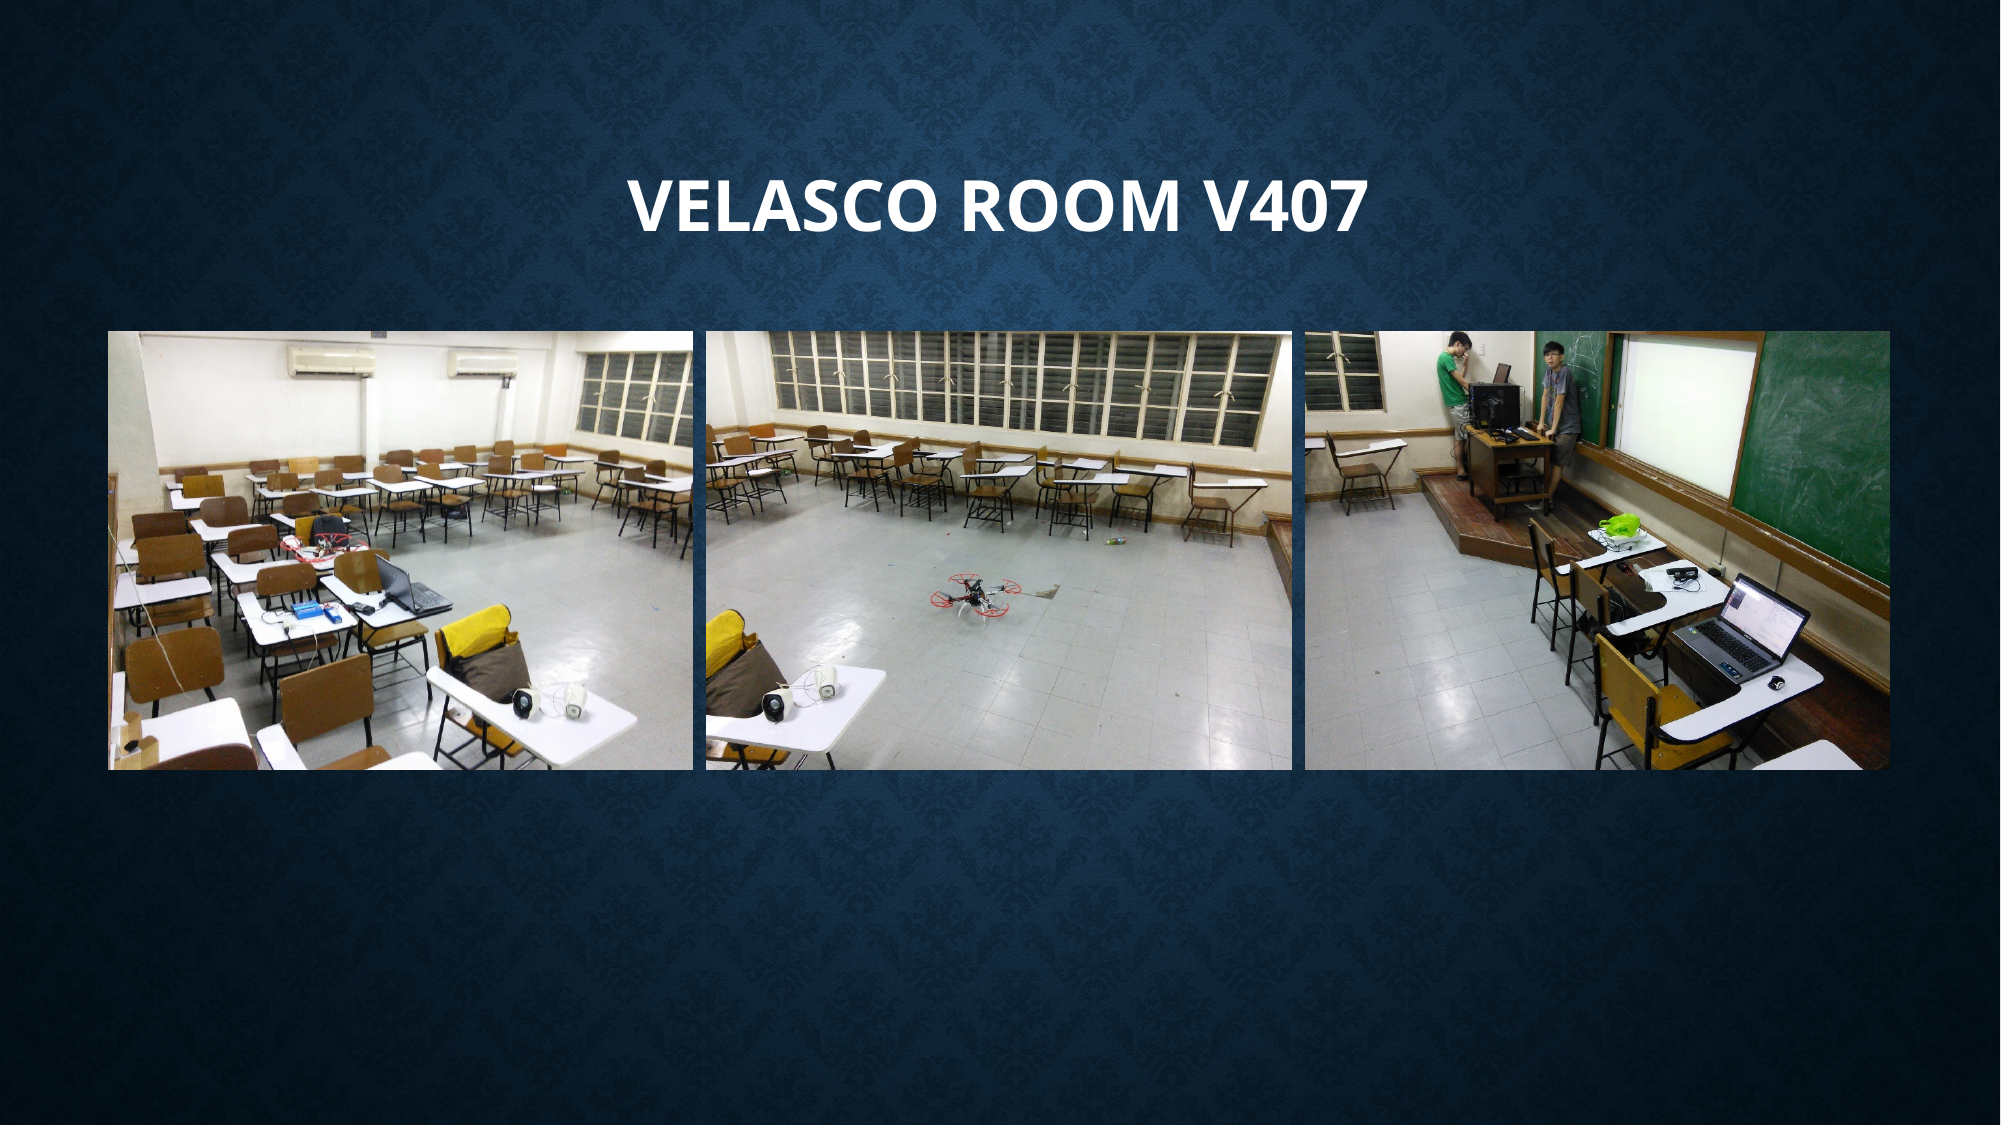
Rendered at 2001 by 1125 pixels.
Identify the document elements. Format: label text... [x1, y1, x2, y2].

picture [1304, 330, 1891, 770]
picture [706, 330, 1292, 770]
title Velasco room v407 [149, 99, 1849, 318]
picture [107, 330, 694, 770]
